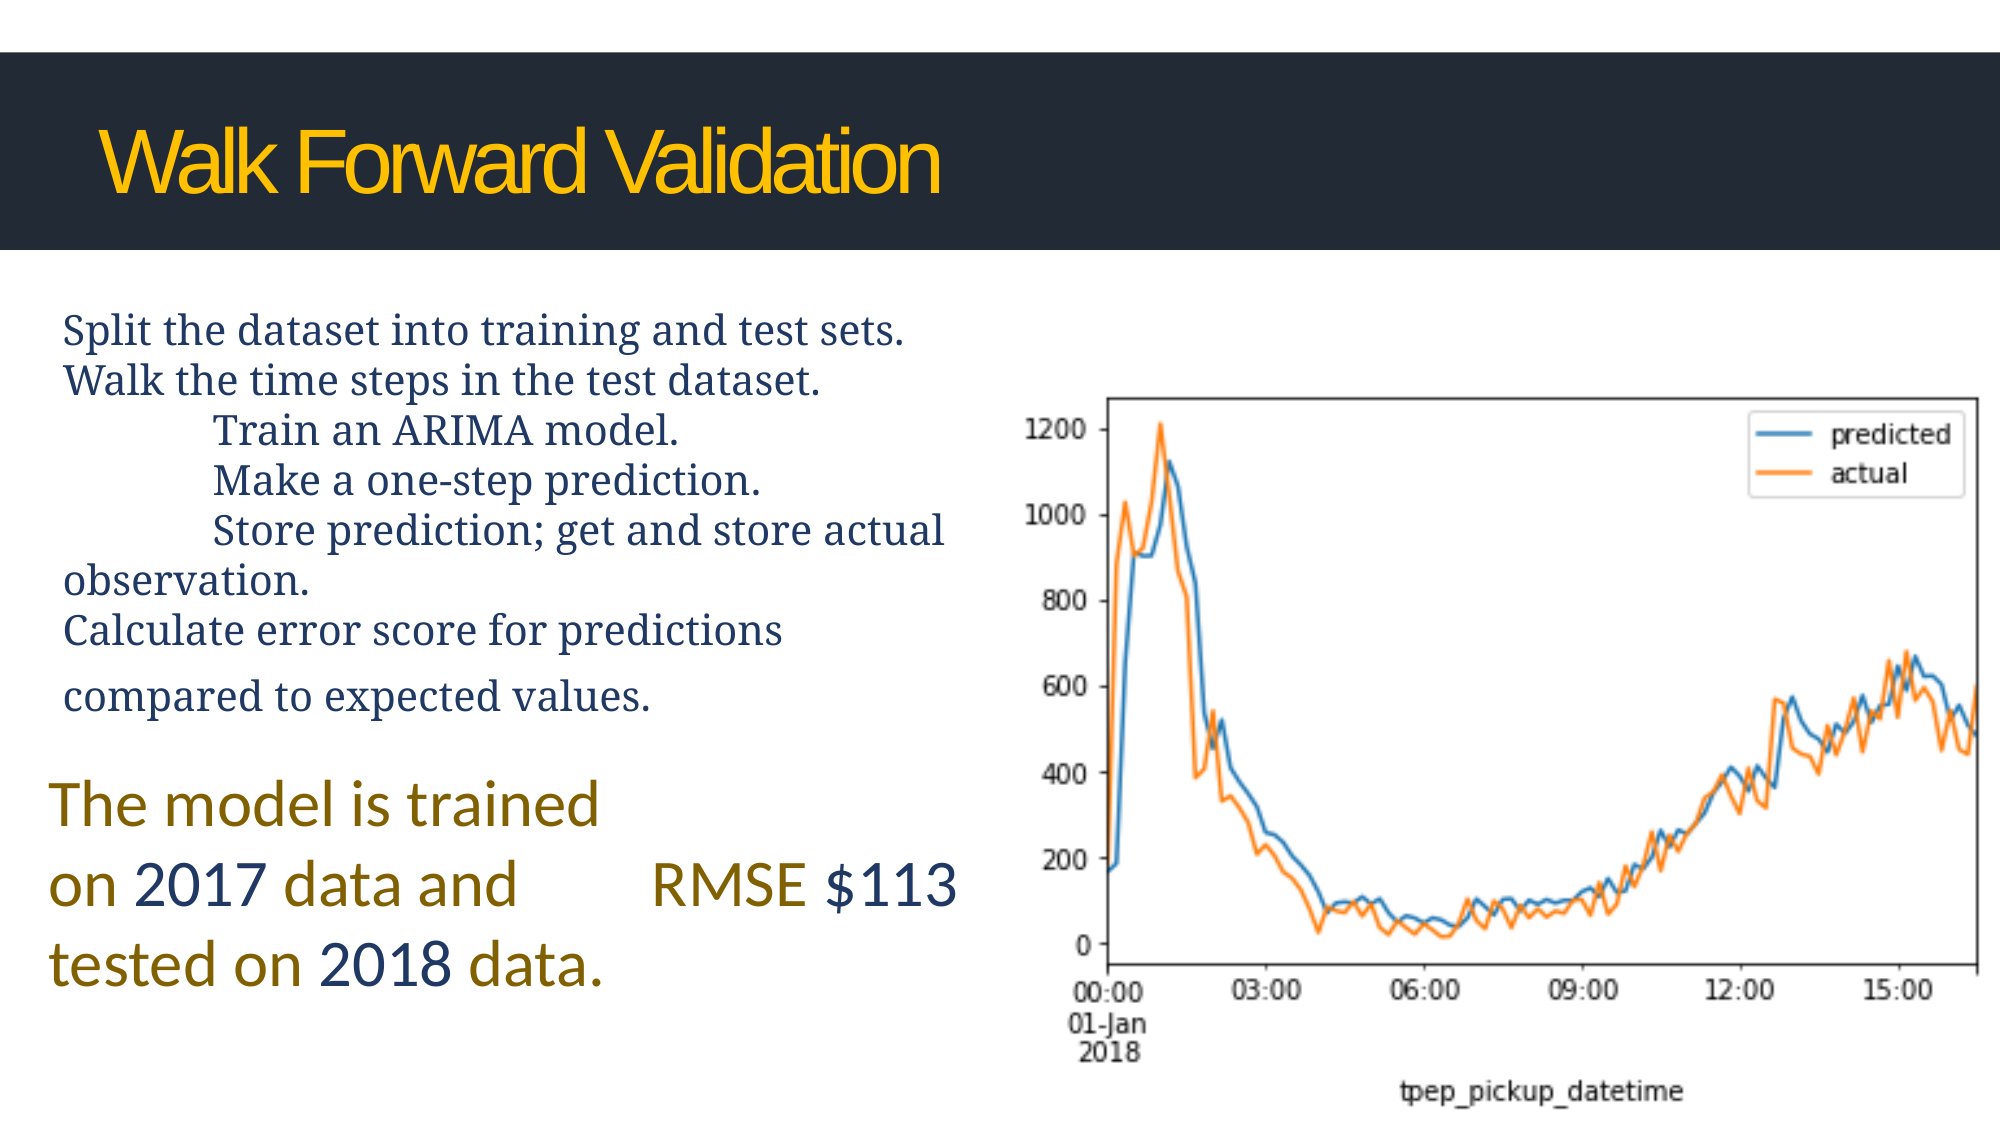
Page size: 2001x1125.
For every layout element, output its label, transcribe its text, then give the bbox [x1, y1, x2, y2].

text_box [0, 51, 2000, 251]
text_box The model is trained on 2017 data and tested on 2018 data. [33, 752, 640, 1008]
text_box Split the dataset into training and test sets. Walk the time steps in the test dataset. Train an ARIMA model. Make a one-step prediction. Store prediction; get and store actual observation. Calculate error score for predictions compared to expected values. [10, 277, 1015, 750]
picture [998, 379, 2001, 1125]
text_box Walk Forward Validation [83, 94, 1716, 220]
text_box RMSE $113 [637, 832, 998, 928]
